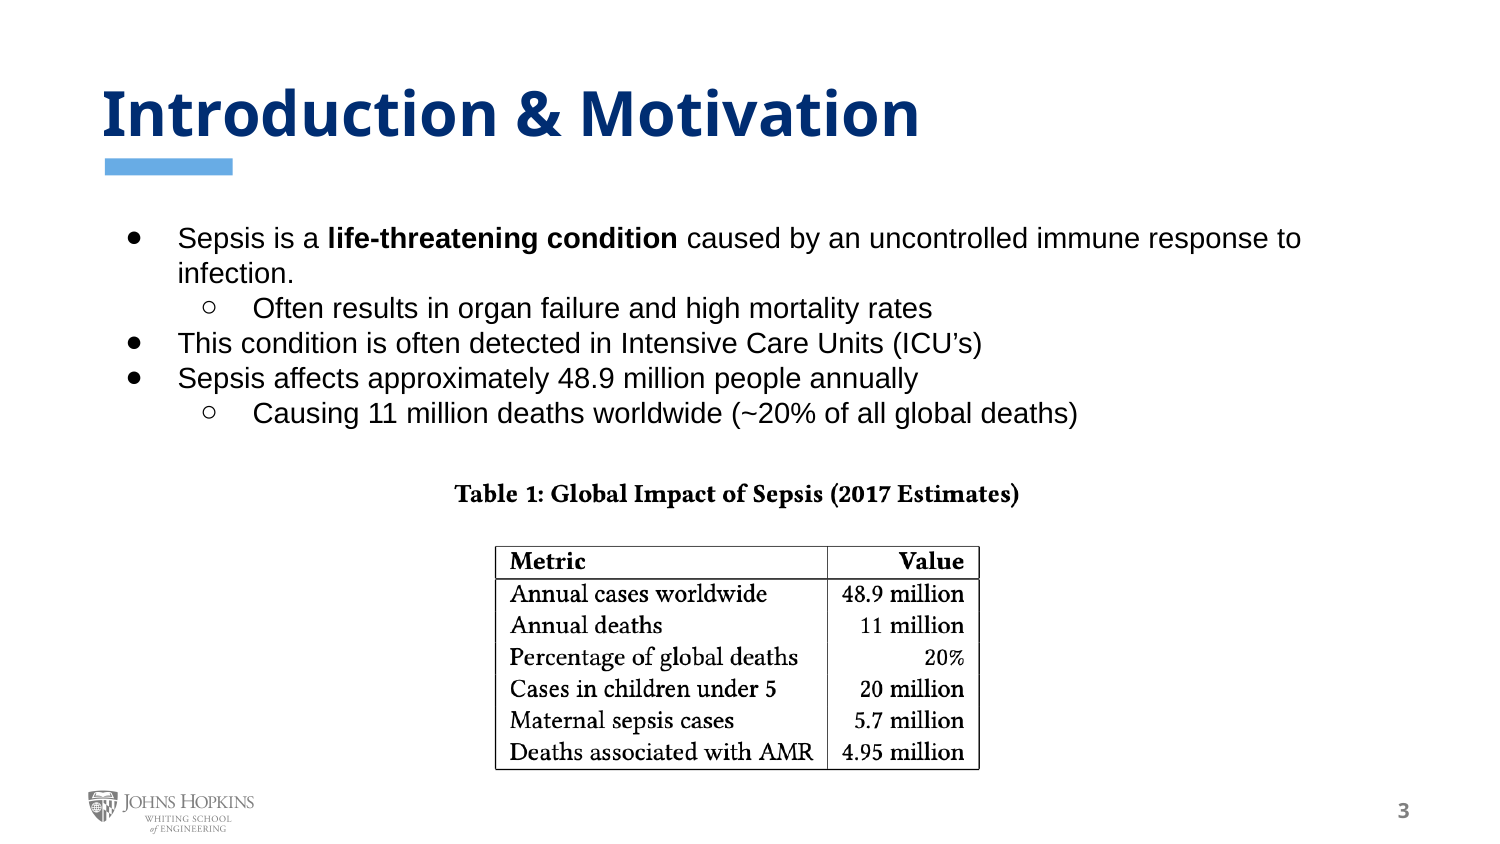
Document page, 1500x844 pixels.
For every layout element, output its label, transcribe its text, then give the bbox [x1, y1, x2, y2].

picture [431, 465, 1053, 788]
text_box Sepsis is a life-threatening condition caused by an uncontrolled immune response to infection. Often results in organ failure and high mortality rates This condition is often detected in Intensive Care Units (ICU’s) Sepsis affects approximately 48.9 million people annually Causing 11 million deaths worldwide (~20% of all global deaths) [87, 204, 1397, 444]
title Introduction & Motivation [87, 74, 1414, 159]
